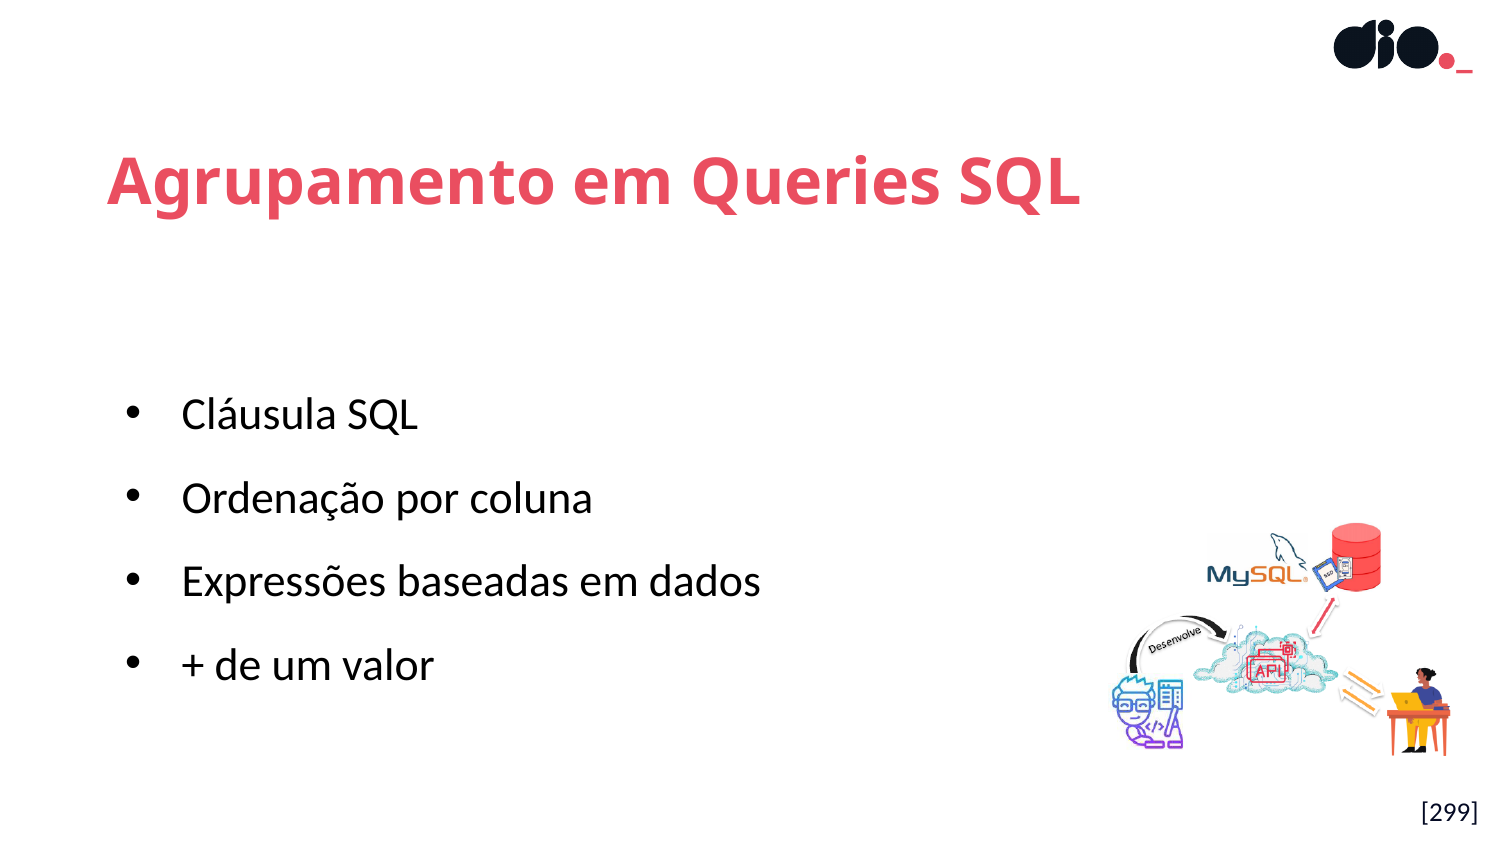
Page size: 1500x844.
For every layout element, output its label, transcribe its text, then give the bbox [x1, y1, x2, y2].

text_box Cláusula SQL Ordenação por coluna Expressões baseadas em dados + de um valor [110, 306, 1320, 759]
picture [1099, 514, 1471, 762]
picture [1333, 19, 1473, 74]
text_box Agrupamento em Queries SQL [92, 104, 1395, 243]
slide_number [299] [1403, 779, 1494, 844]
